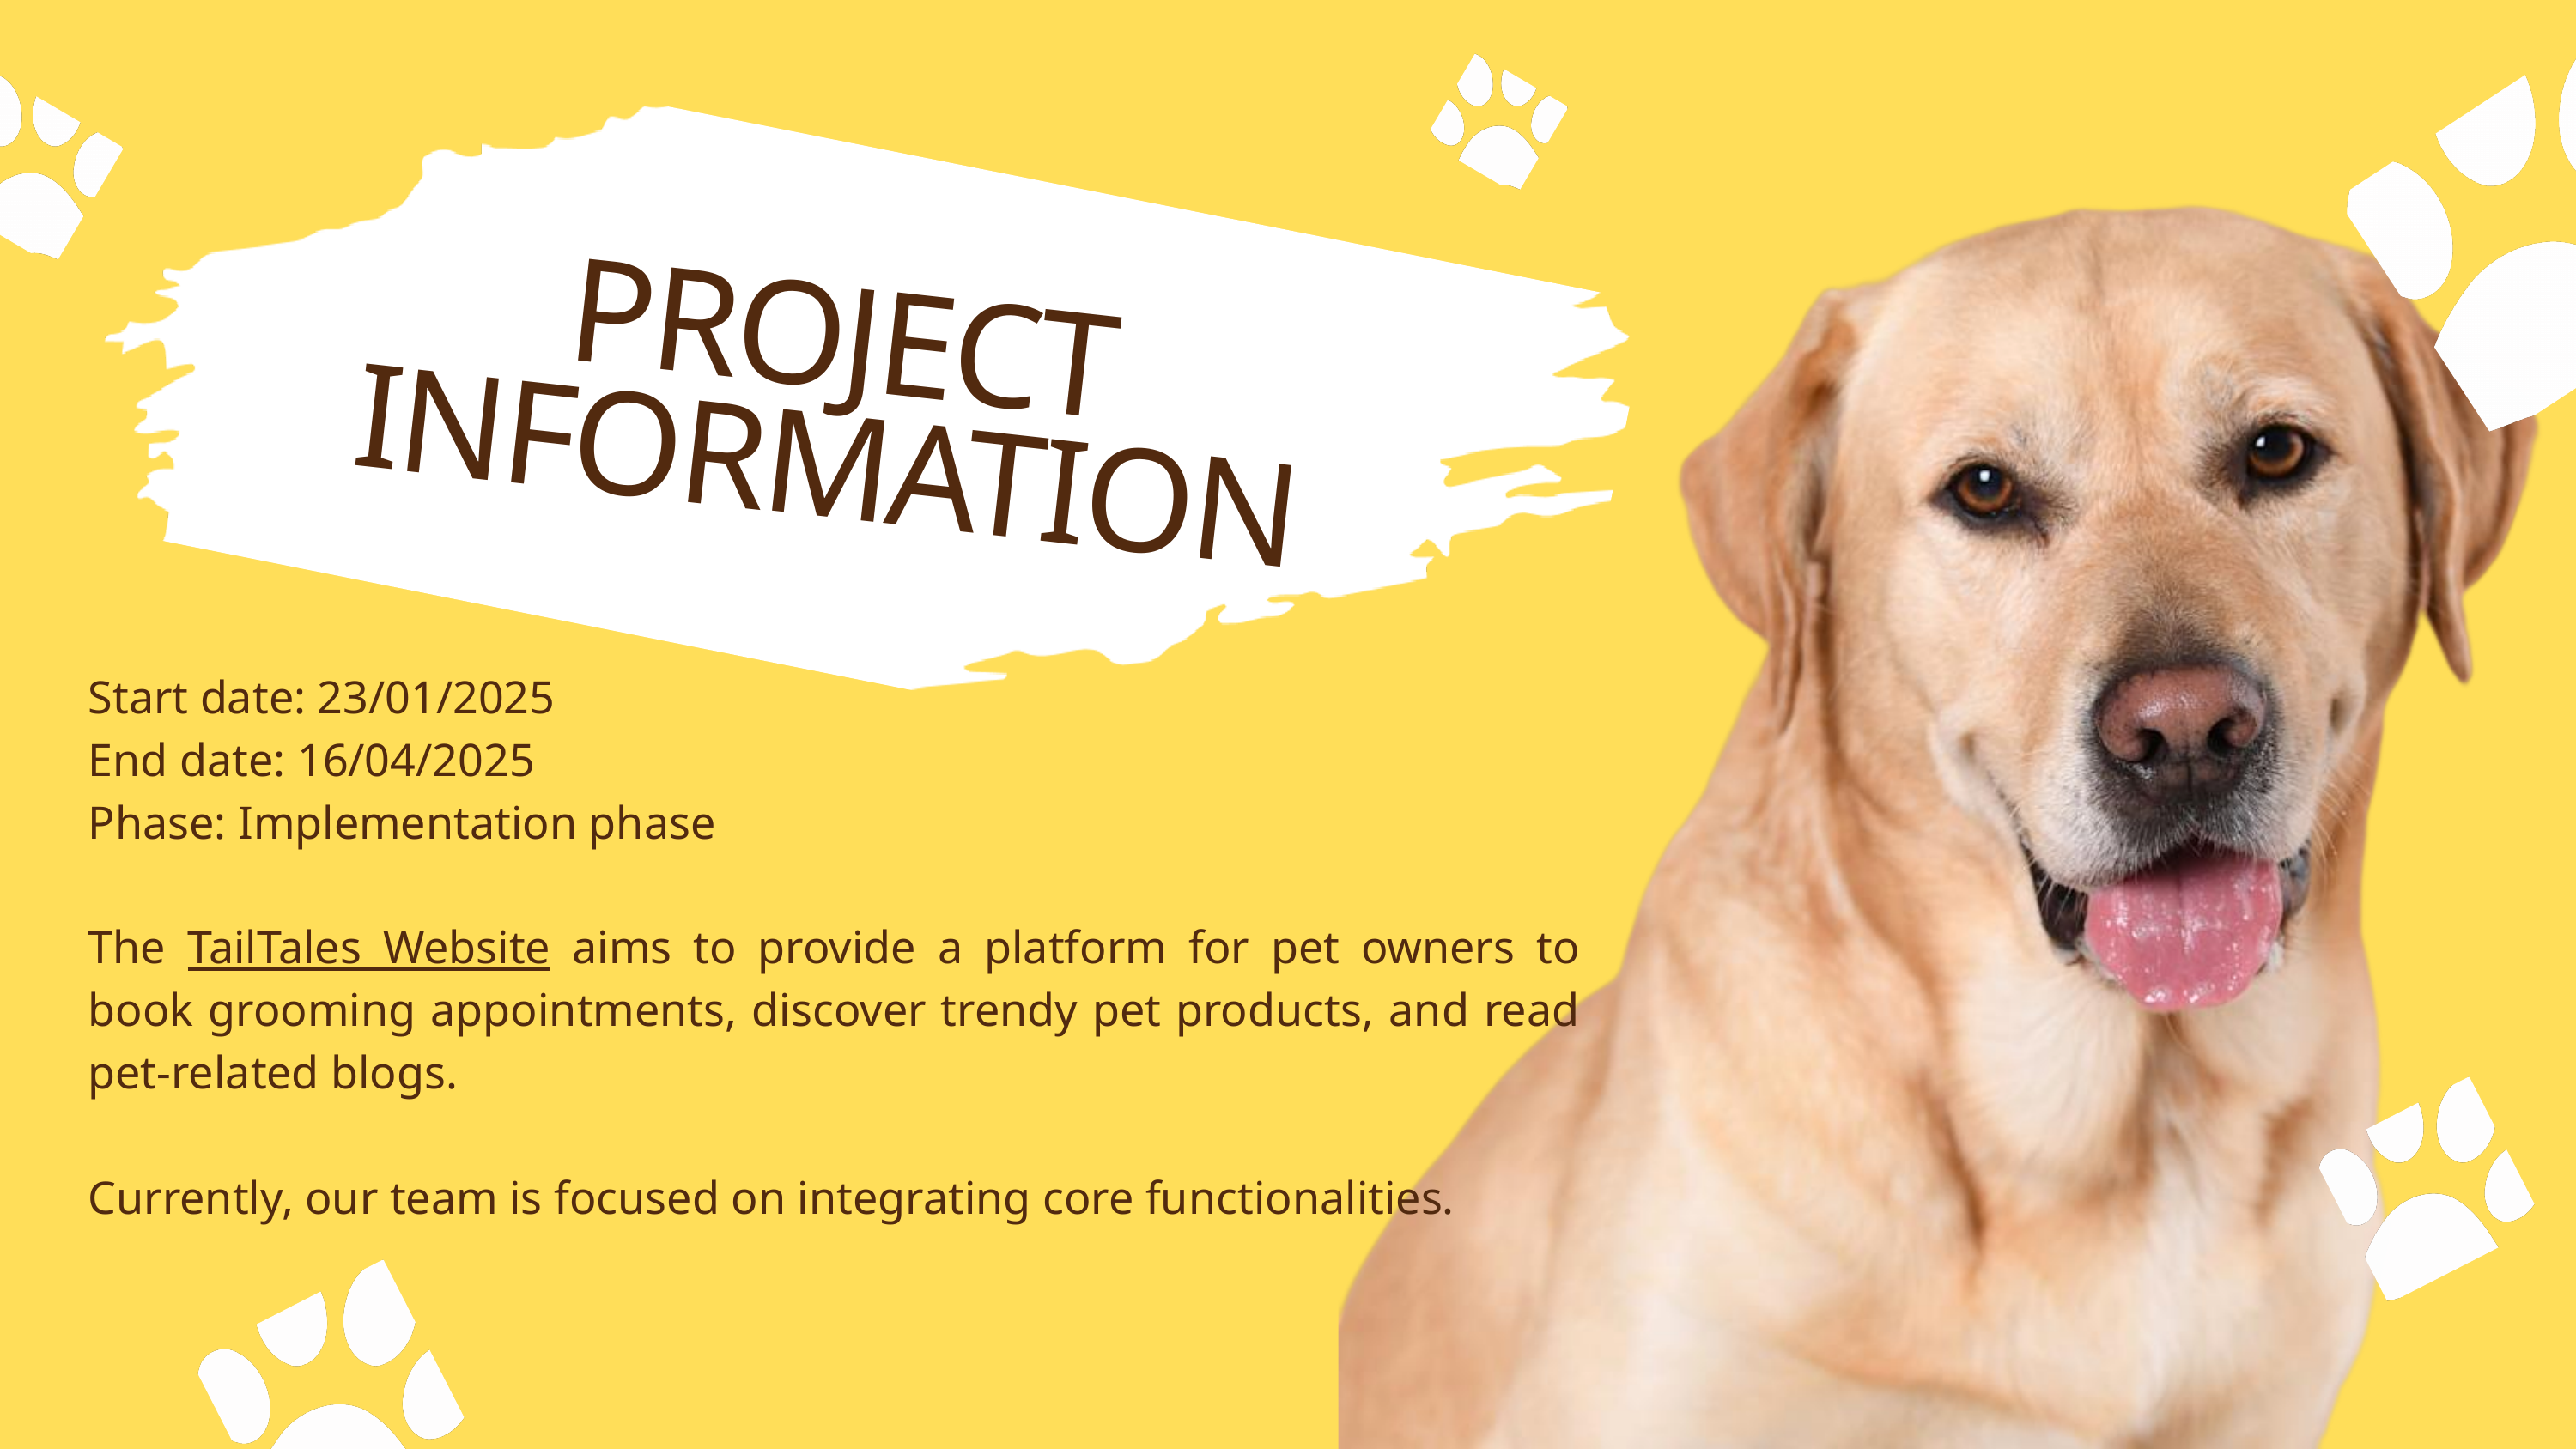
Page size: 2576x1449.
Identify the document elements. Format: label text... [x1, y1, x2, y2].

text_box [0, 75, 125, 267]
text_box [1338, 203, 2545, 1449]
text_box [2312, 1076, 2545, 1304]
text_box Start date: 23/01/2025 End date: 16/04/2025 Phase: Implementation phase The TailTales Website aims to provide a platform for pet owners to book grooming appointments, discover trendy pet products, and read pet-related blogs. Currently, our team is focused on integrating core functionalities. [88, 659, 1581, 1223]
text_box [190, 1259, 477, 1449]
text_box [2336, 41, 2576, 441]
text_box PROJECT INFORMATION [246, 226, 1421, 610]
text_box [1424, 52, 1569, 195]
text_box [18, 0, 1338, 659]
